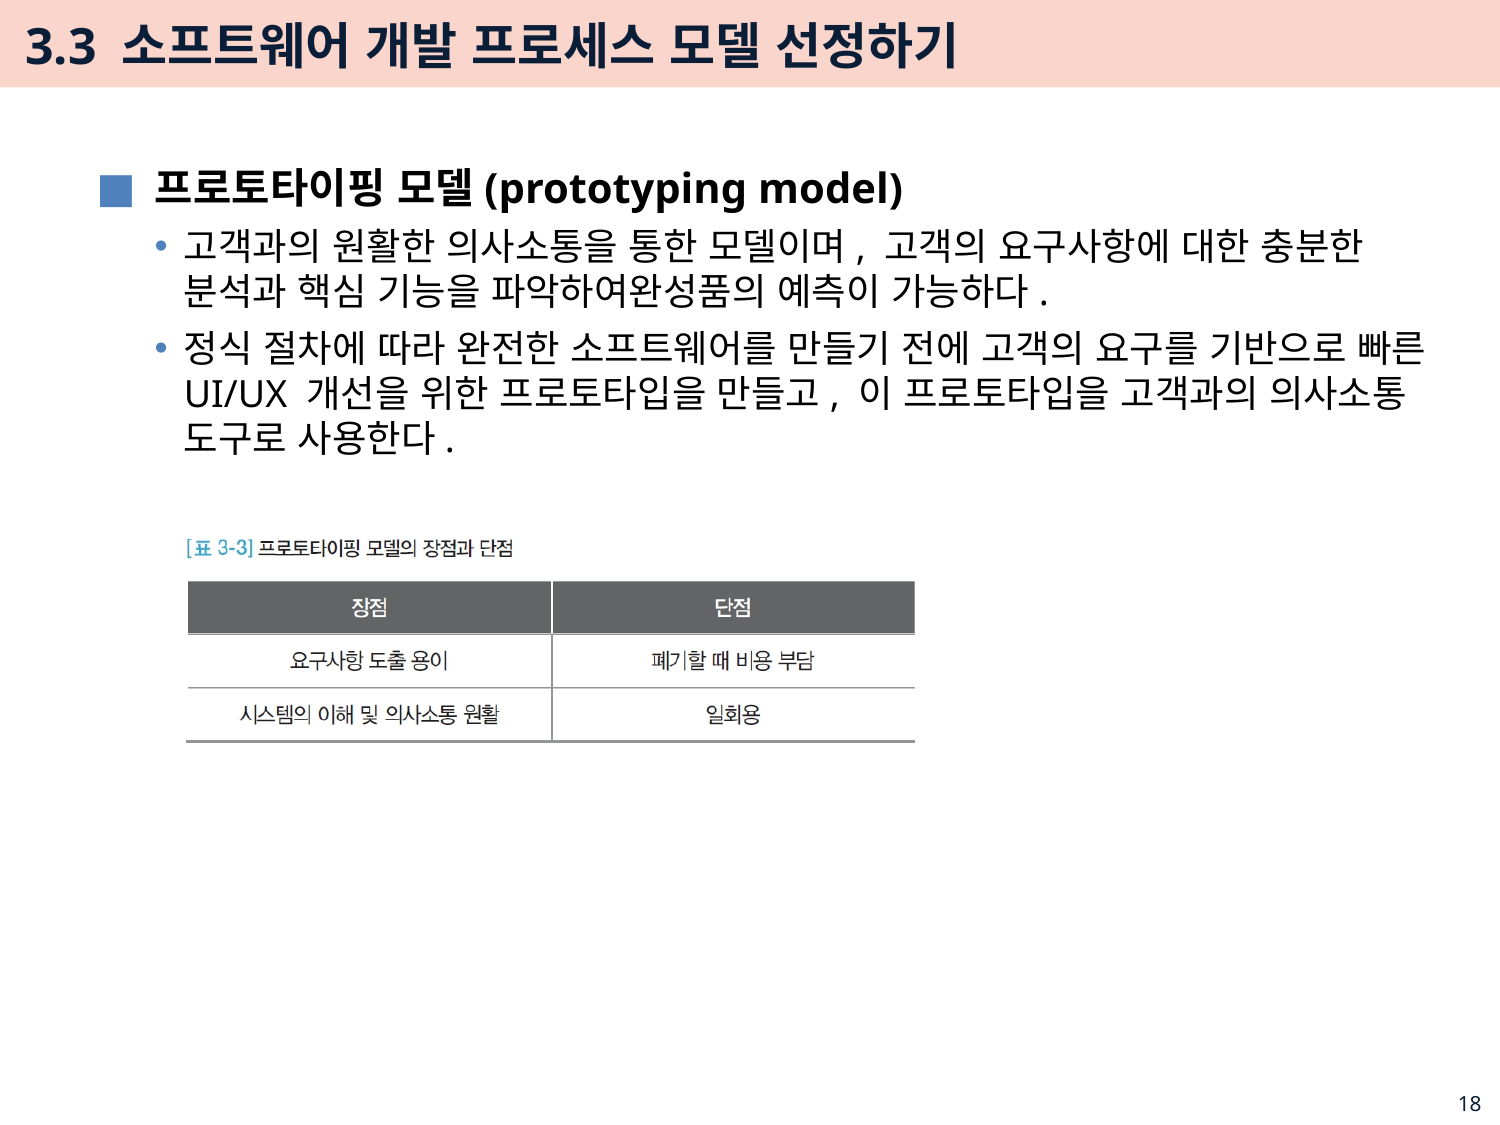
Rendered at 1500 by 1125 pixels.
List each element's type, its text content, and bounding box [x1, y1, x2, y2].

list 프로토타이핑 모델(prototyping model) 고객과의 원활한 의사소통을 통한 모델이며, 고객의 요구사항에 대한 충분한 분석과 핵심 기능을 파악하여완성품의 예측이 가능하다. 정식 절차에 따라 완전한 소프트웨어를 만들기 전에 고객의 요구를 기반으로 빠른 UI/UX 개선을 위한 프로토타입을 만들고, 이 프로토타입을 고객과의 의사소통 도구로 사용한다. [81, 129, 1453, 350]
picture [182, 532, 917, 743]
title 3.3 소프트웨어 개발 프로세스 모델 선정하기 [10, 5, 1288, 84]
